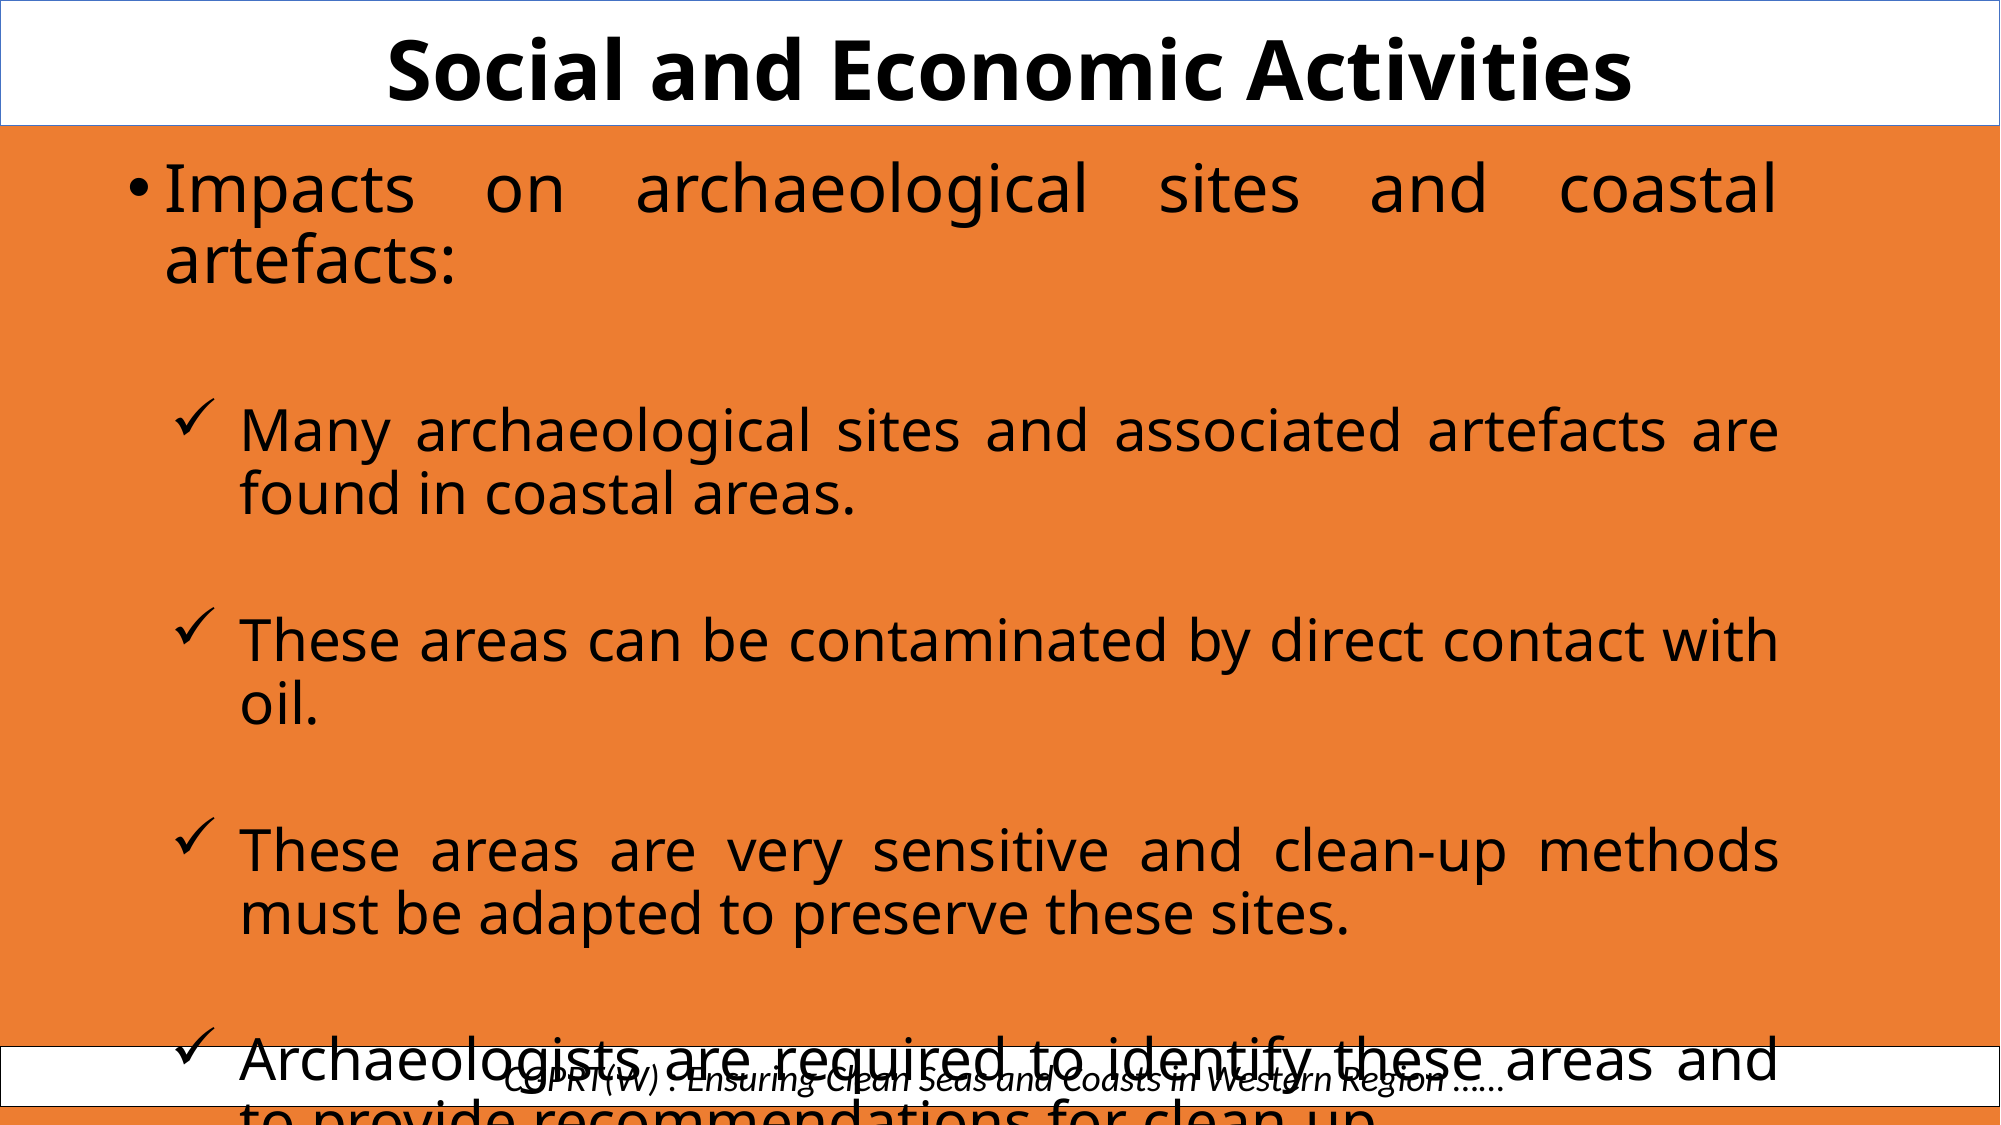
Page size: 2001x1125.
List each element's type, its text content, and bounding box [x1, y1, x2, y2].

text_box Social and Economic Activities [173, 21, 1869, 114]
text_box [0, 0, 2000, 126]
text_box CGPRT(W) : Ensuring Clean Seas and Coasts in Western Region …… [0, 1046, 2000, 1107]
text_box Impacts on archaeological sites and coastal artefacts: Many archaeological sites and associated artefacts are found in coastal areas. These areas can be contaminated by direct contact with oil. These areas are very sensitive and clean-up methods must be adapted to preserve these sites. Archaeologists are required to identify these areas and to provide recommendations for clean-up. [112, 147, 1796, 1004]
